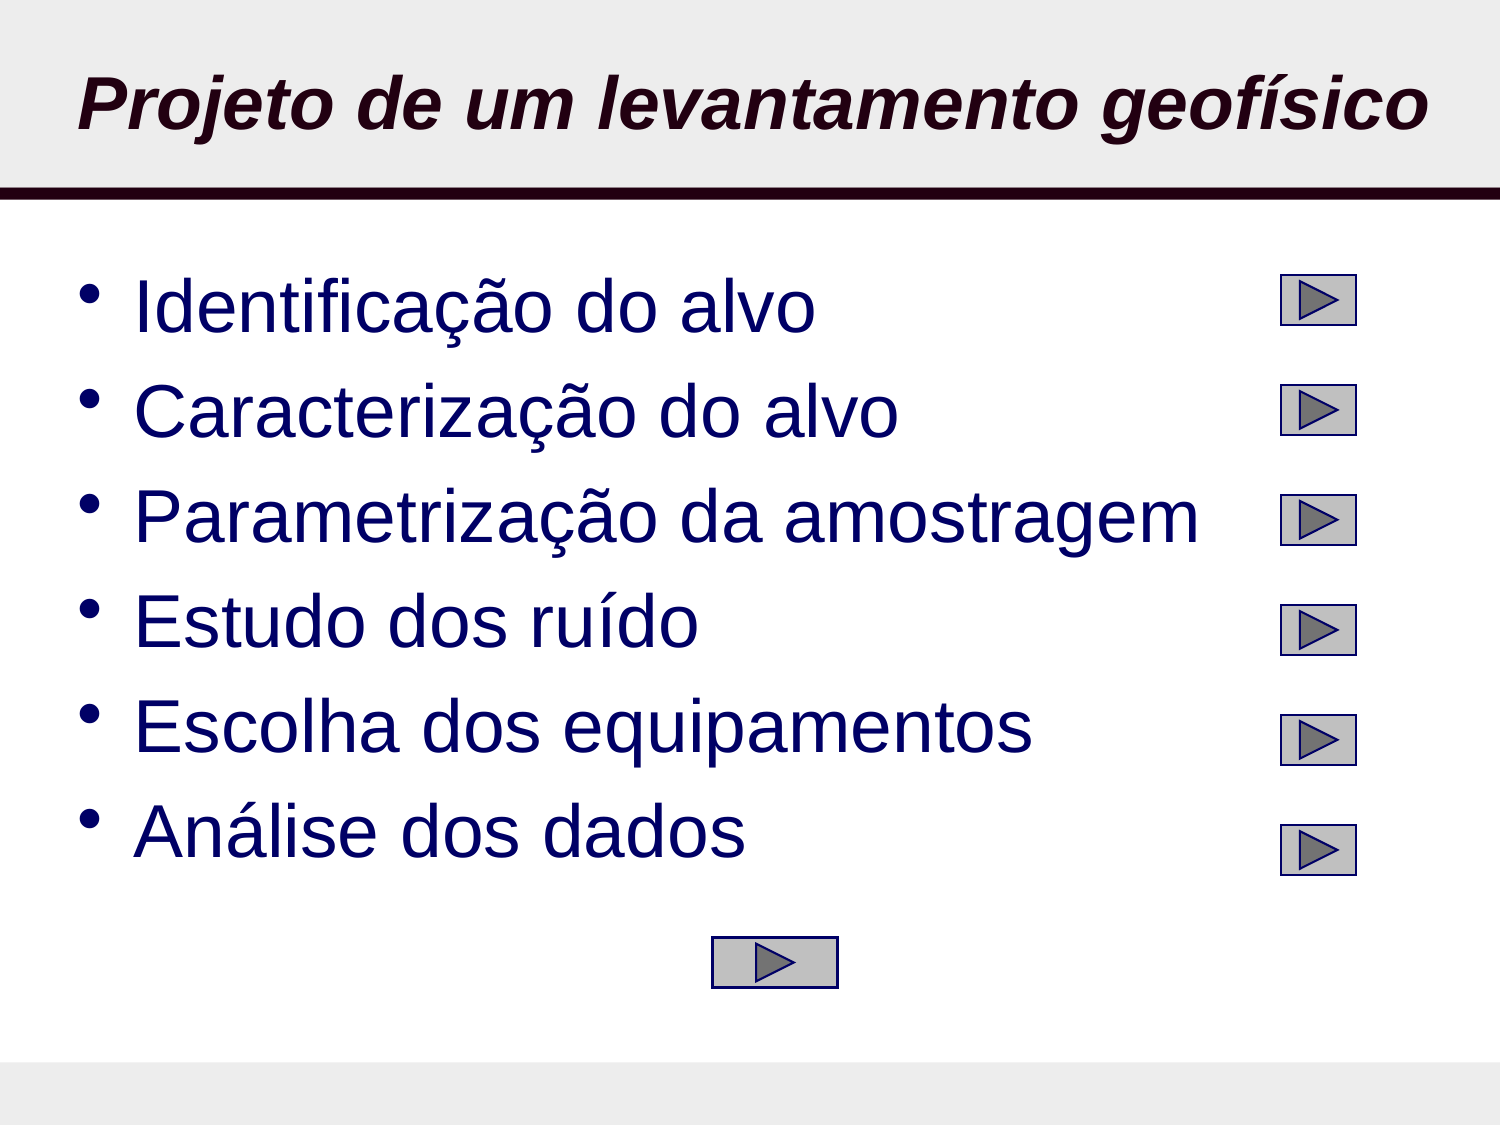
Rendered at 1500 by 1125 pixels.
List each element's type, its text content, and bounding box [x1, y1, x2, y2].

text_box [1281, 384, 1357, 435]
text_box [1281, 714, 1357, 765]
text_box [1281, 494, 1357, 545]
text_box [1281, 275, 1357, 326]
title Projeto de um levantamento geofísico [62, 37, 1475, 163]
list Identificação do alvo Caracterização do alvo Parametrização da amostragem Estudo dos ruído Escolha dos equipamentos Análise dos dados [62, 249, 1438, 1050]
text_box [1281, 825, 1357, 876]
text_box [712, 937, 838, 988]
text_box [1281, 604, 1357, 655]
